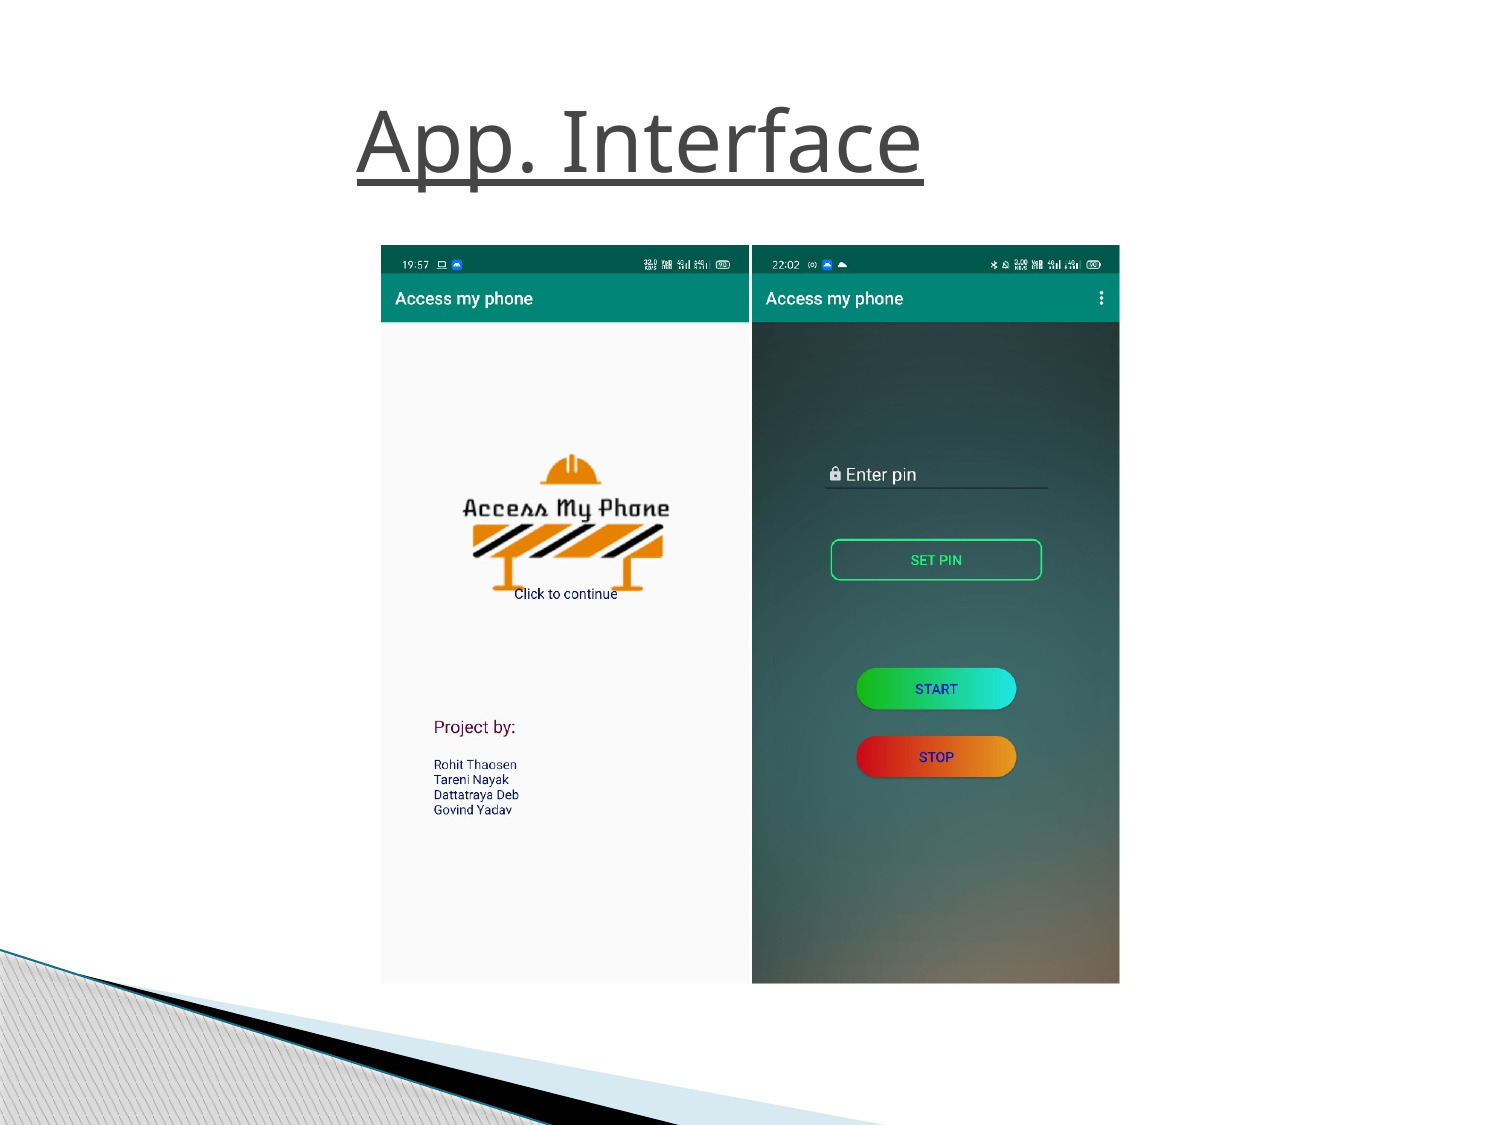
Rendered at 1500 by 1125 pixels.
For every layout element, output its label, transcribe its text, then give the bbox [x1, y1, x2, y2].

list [378, 242, 1122, 986]
title App. Interface [75, 45, 1425, 233]
